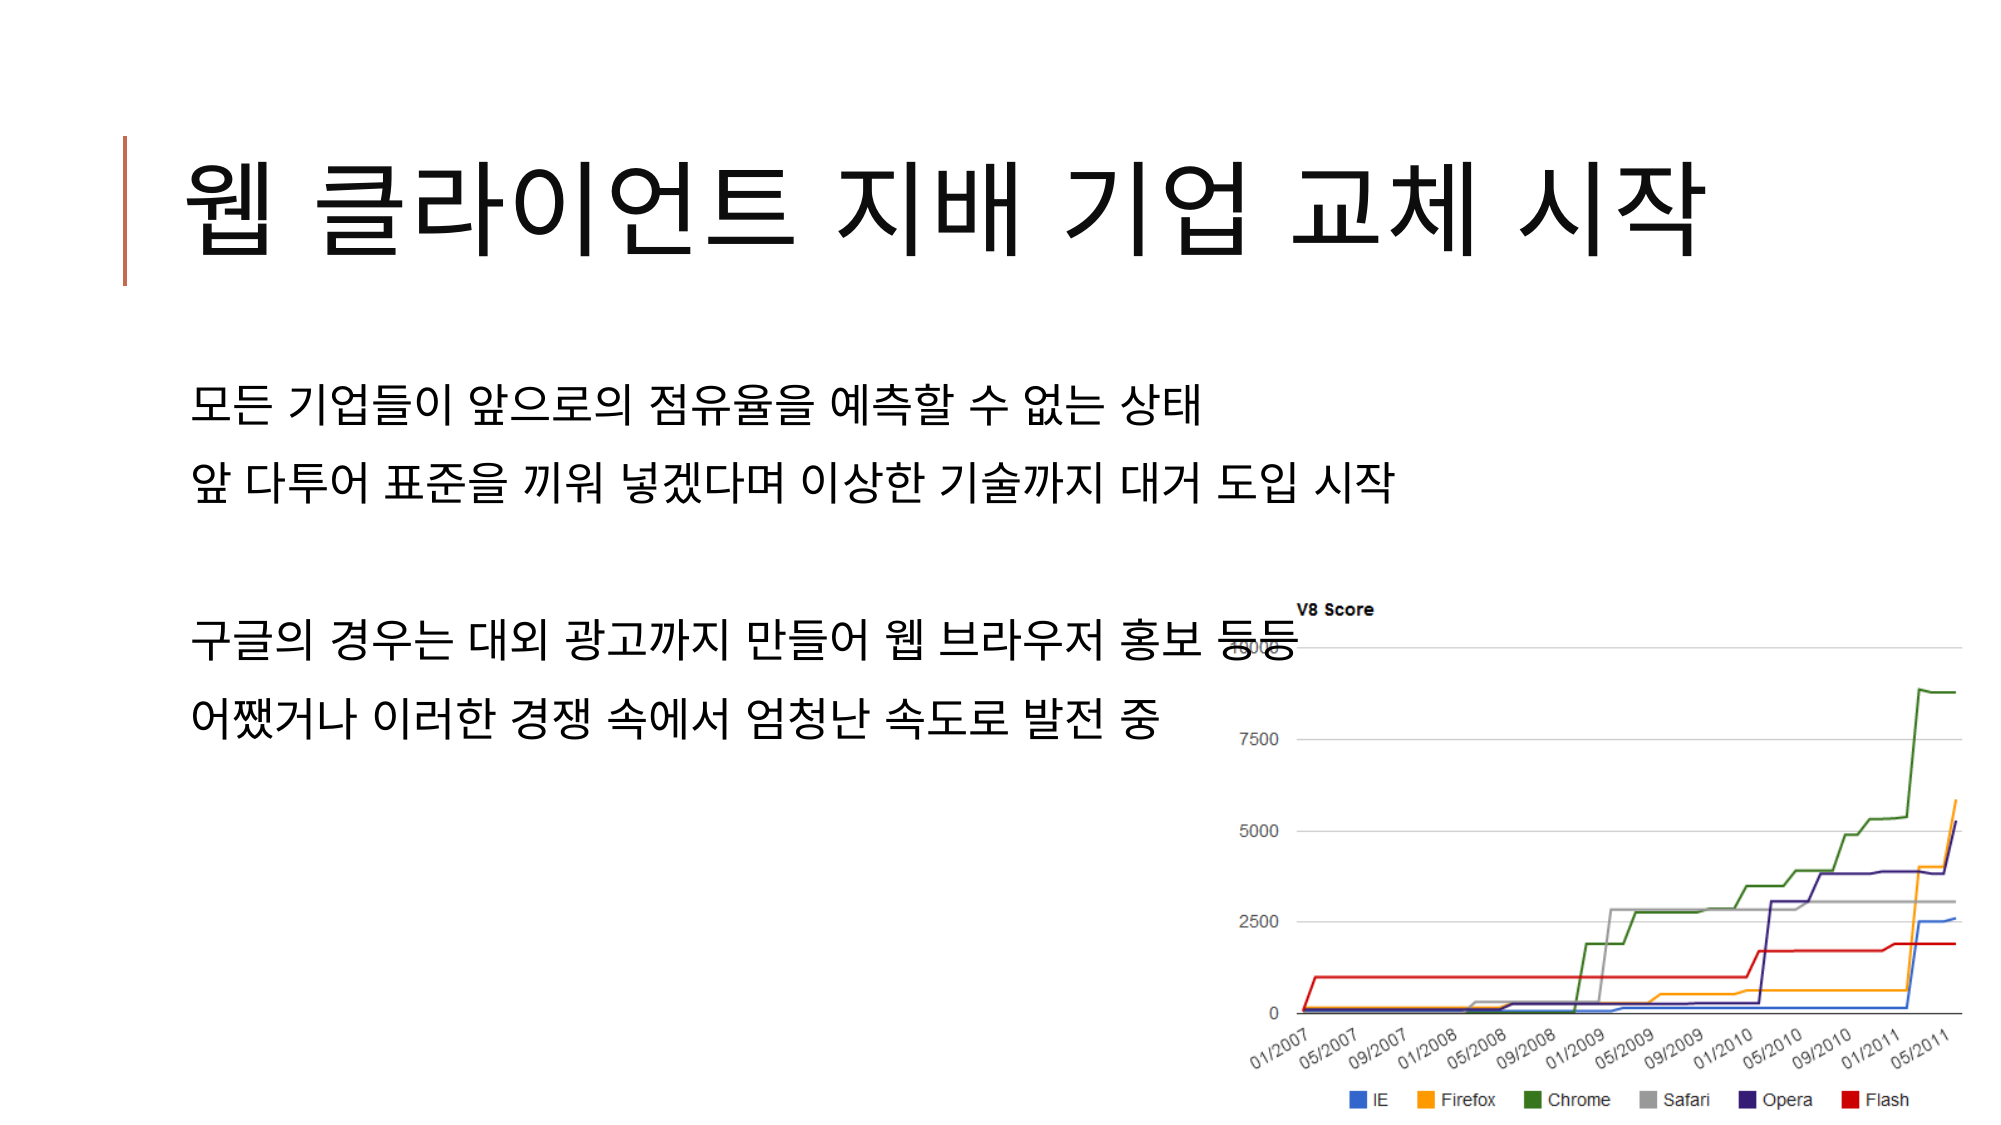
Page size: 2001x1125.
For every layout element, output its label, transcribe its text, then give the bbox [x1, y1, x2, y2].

picture [1209, 597, 2000, 1125]
list 모든 기업들이 앞으로의 점유율을 예측할 수 없는 상태 앞 다투어 표준을 끼워 넣겠다며 이상한 기술까지 대거 도입 시작 구글의 경우는 대외 광고까지 만들어 웹 브라우저 홍보 등등 어쨌거나 이러한 경쟁 속에서 엄청난 속도로 발전 중 [168, 375, 1763, 1035]
title 웹 클라이언트 지배 기업 교체 시작 [168, 96, 1763, 342]
